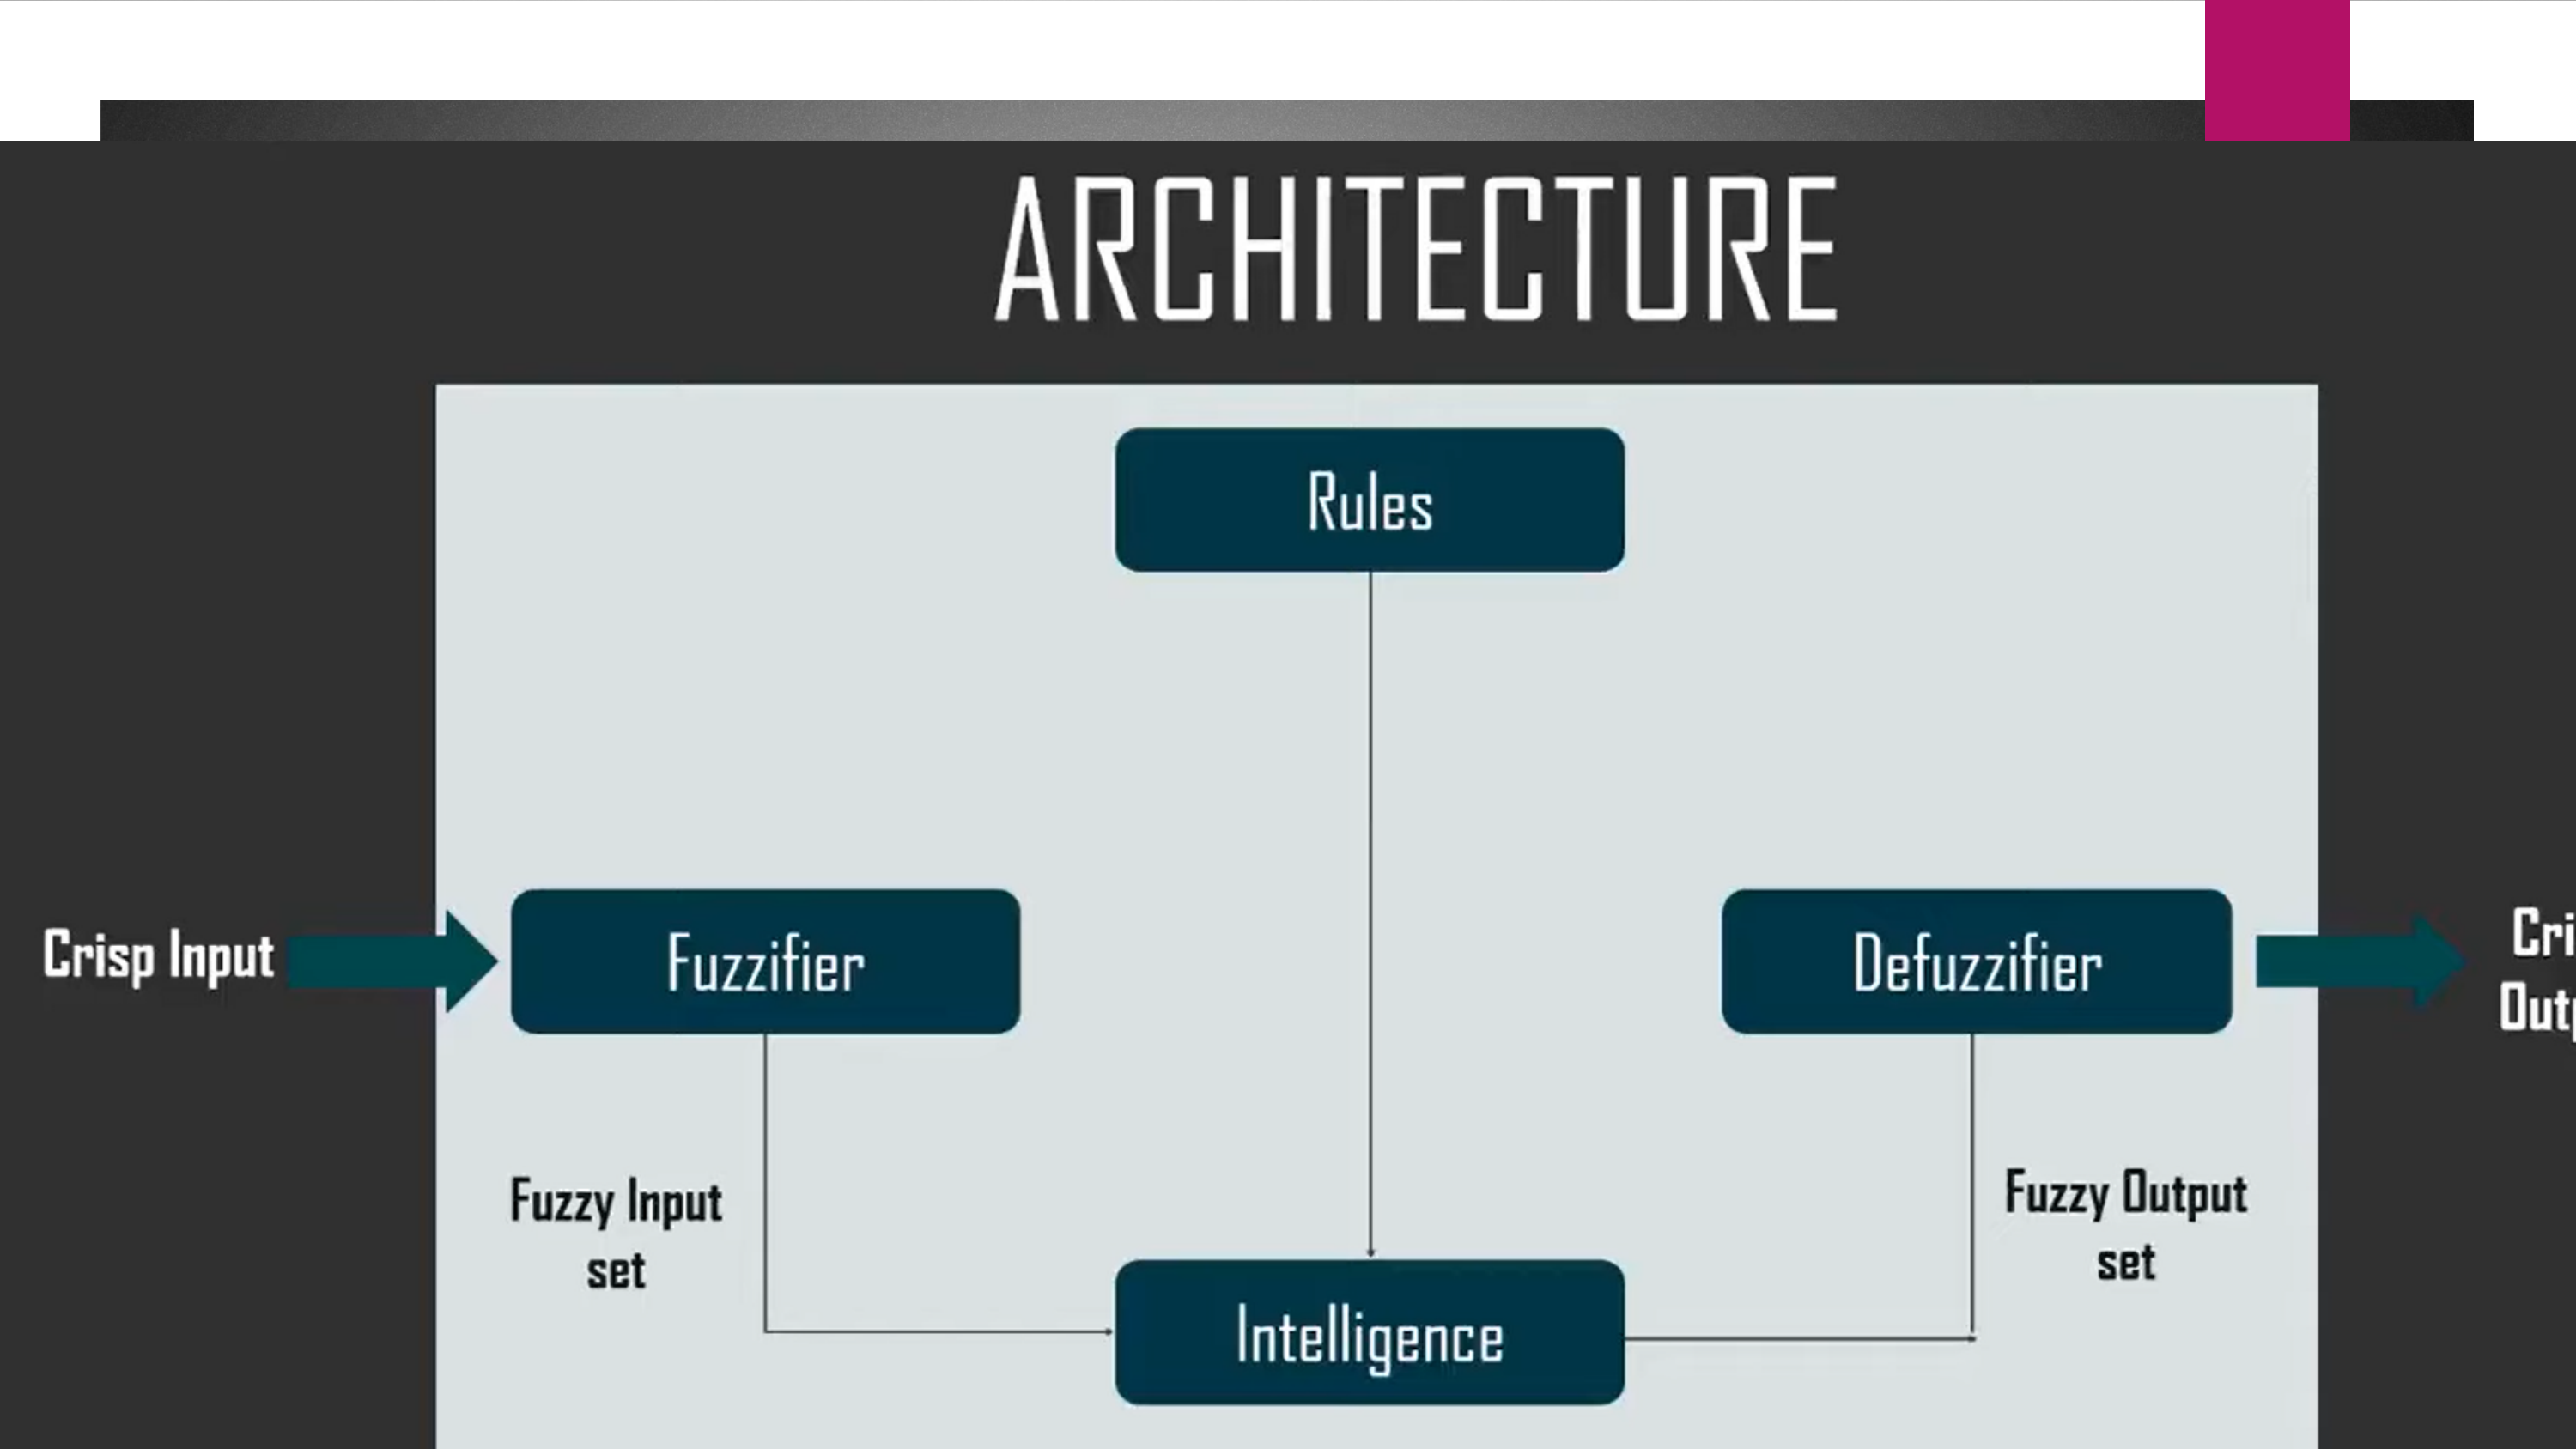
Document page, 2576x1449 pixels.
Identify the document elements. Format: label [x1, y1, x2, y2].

text_box [0, 0, 2576, 1449]
text_box [2205, 0, 2351, 242]
